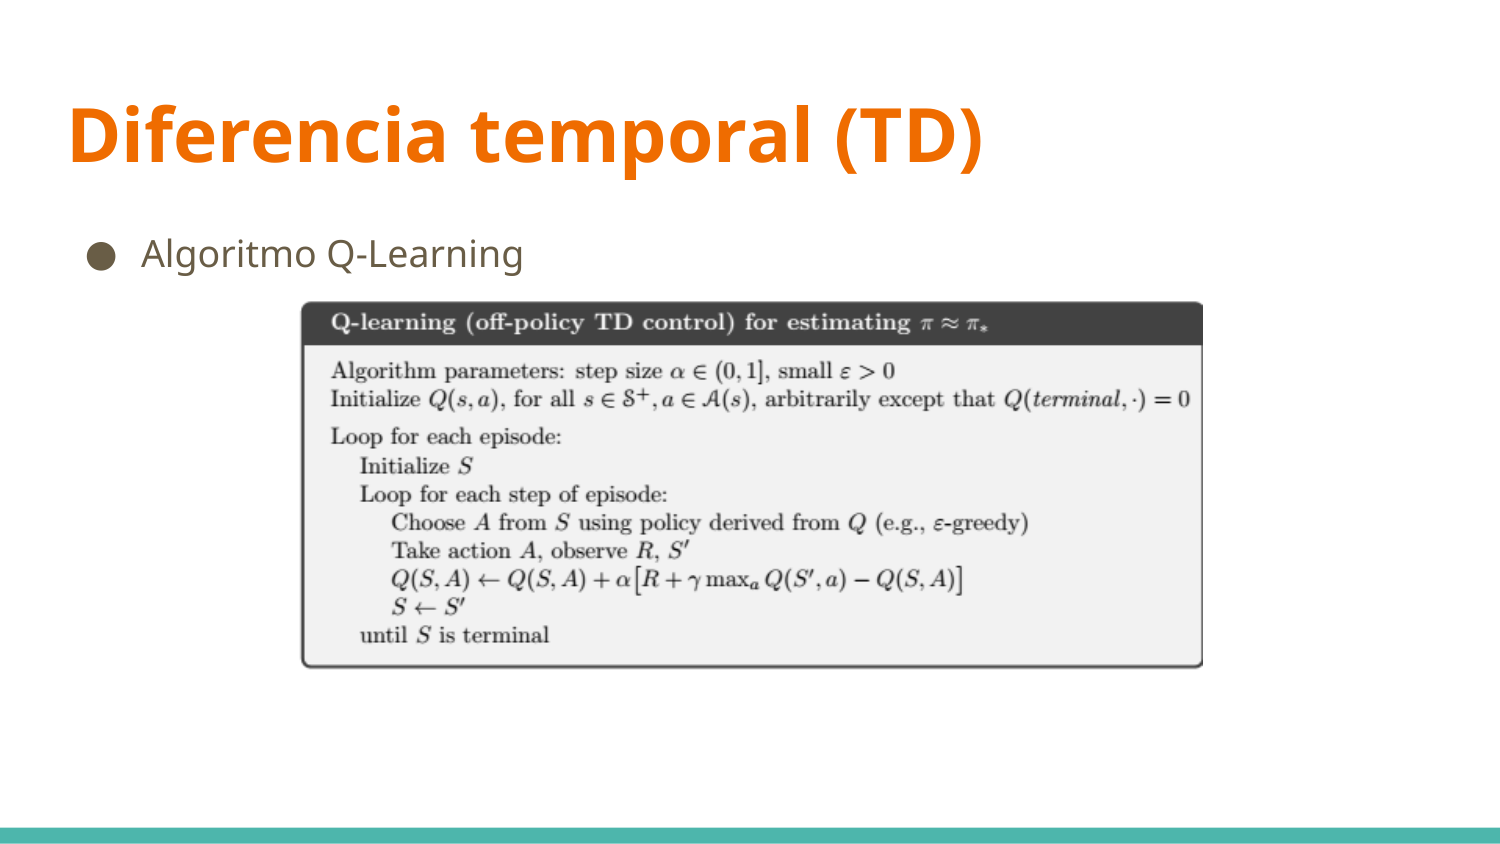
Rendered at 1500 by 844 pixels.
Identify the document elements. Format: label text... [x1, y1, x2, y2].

title Diferencia temporal (TD) [51, 72, 1449, 189]
list Algoritmo Q-Learning [51, 207, 1449, 750]
picture [297, 297, 1203, 672]
